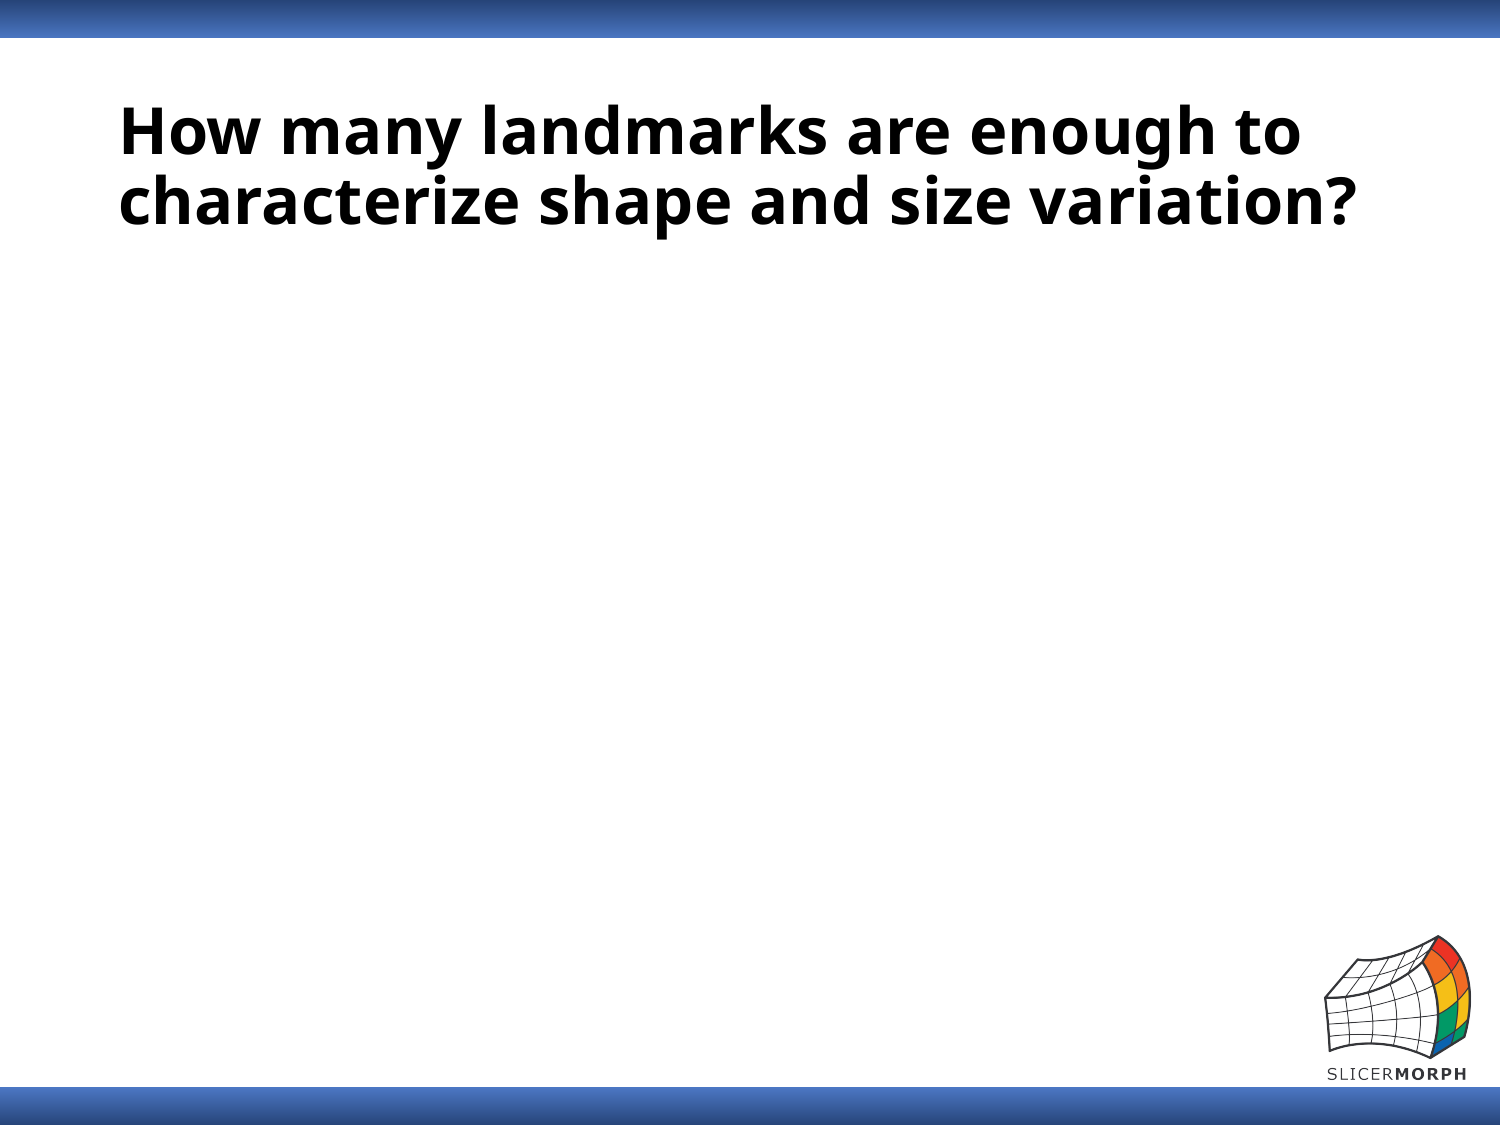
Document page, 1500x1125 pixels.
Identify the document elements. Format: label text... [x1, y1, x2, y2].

picture [1285, 927, 1500, 1087]
title How many landmarks are enough to characterize shape and size variation? [103, 59, 1397, 278]
